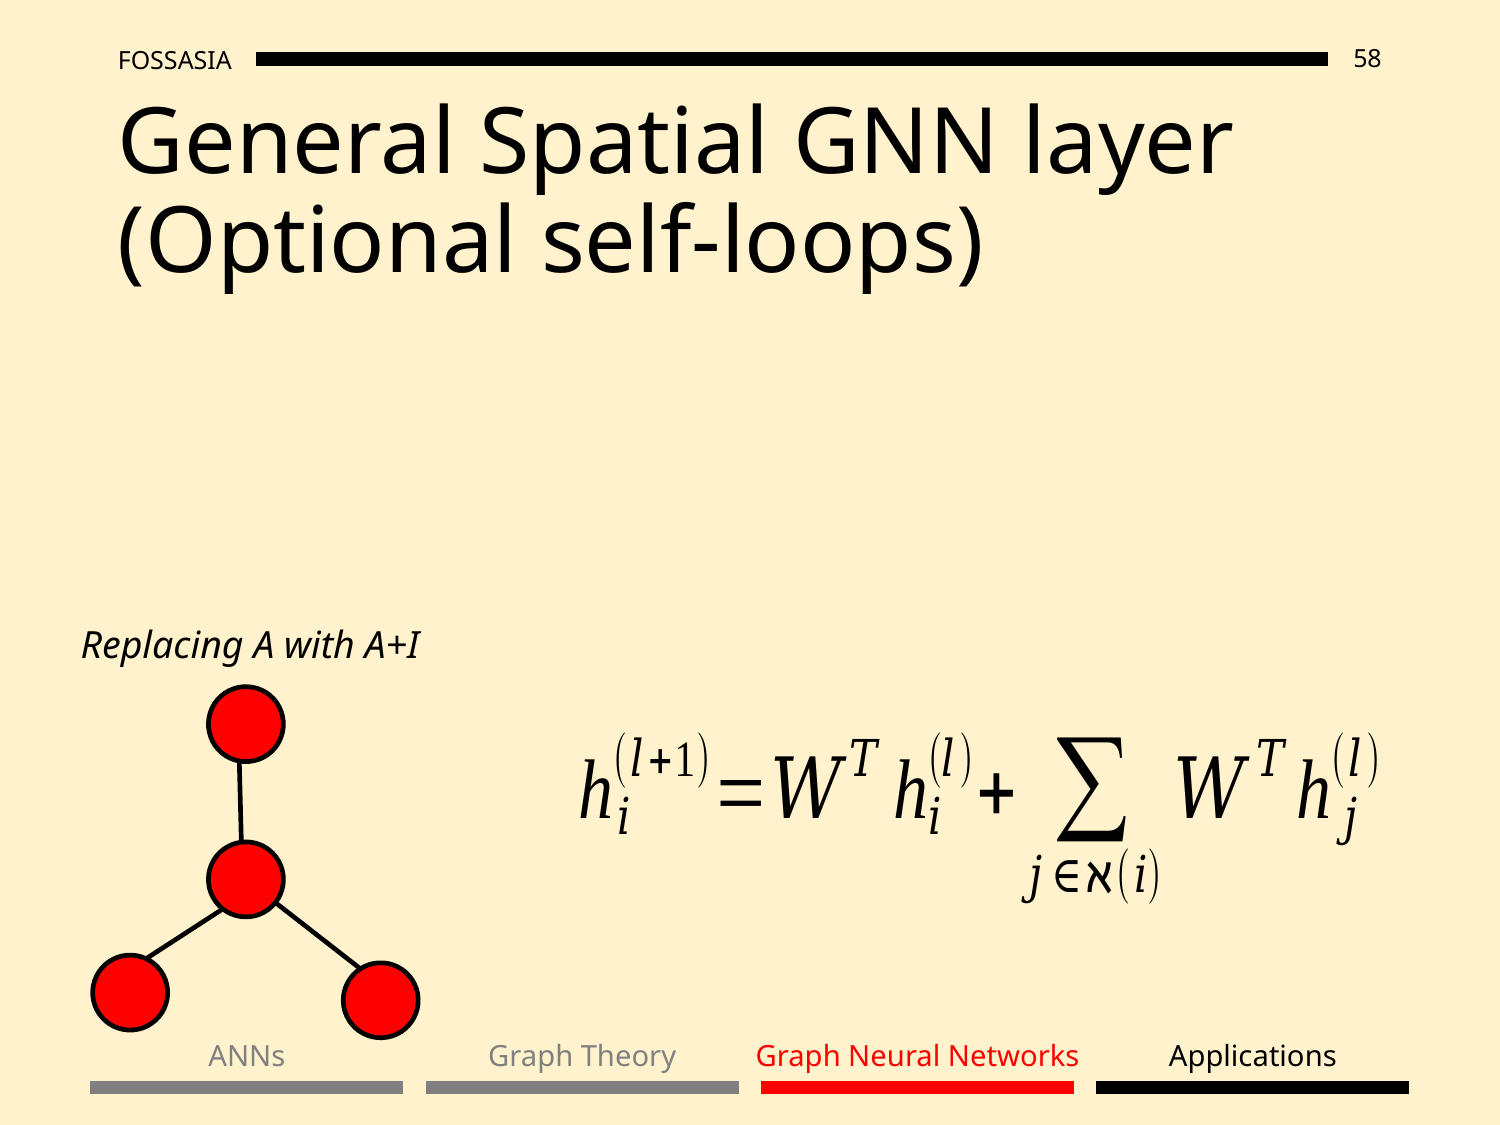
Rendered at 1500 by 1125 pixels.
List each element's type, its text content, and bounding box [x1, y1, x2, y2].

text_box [146, 908, 223, 959]
text_box Replacing A with A+I [65, 613, 435, 674]
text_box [90, 1029, 1410, 1088]
title General Spatial GNN layer (Optional self-loops) [103, 84, 1397, 302]
text_box [91, 954, 169, 1029]
text_box [207, 685, 285, 763]
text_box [275, 902, 361, 969]
text_box [342, 961, 420, 1029]
text_box [207, 840, 285, 918]
